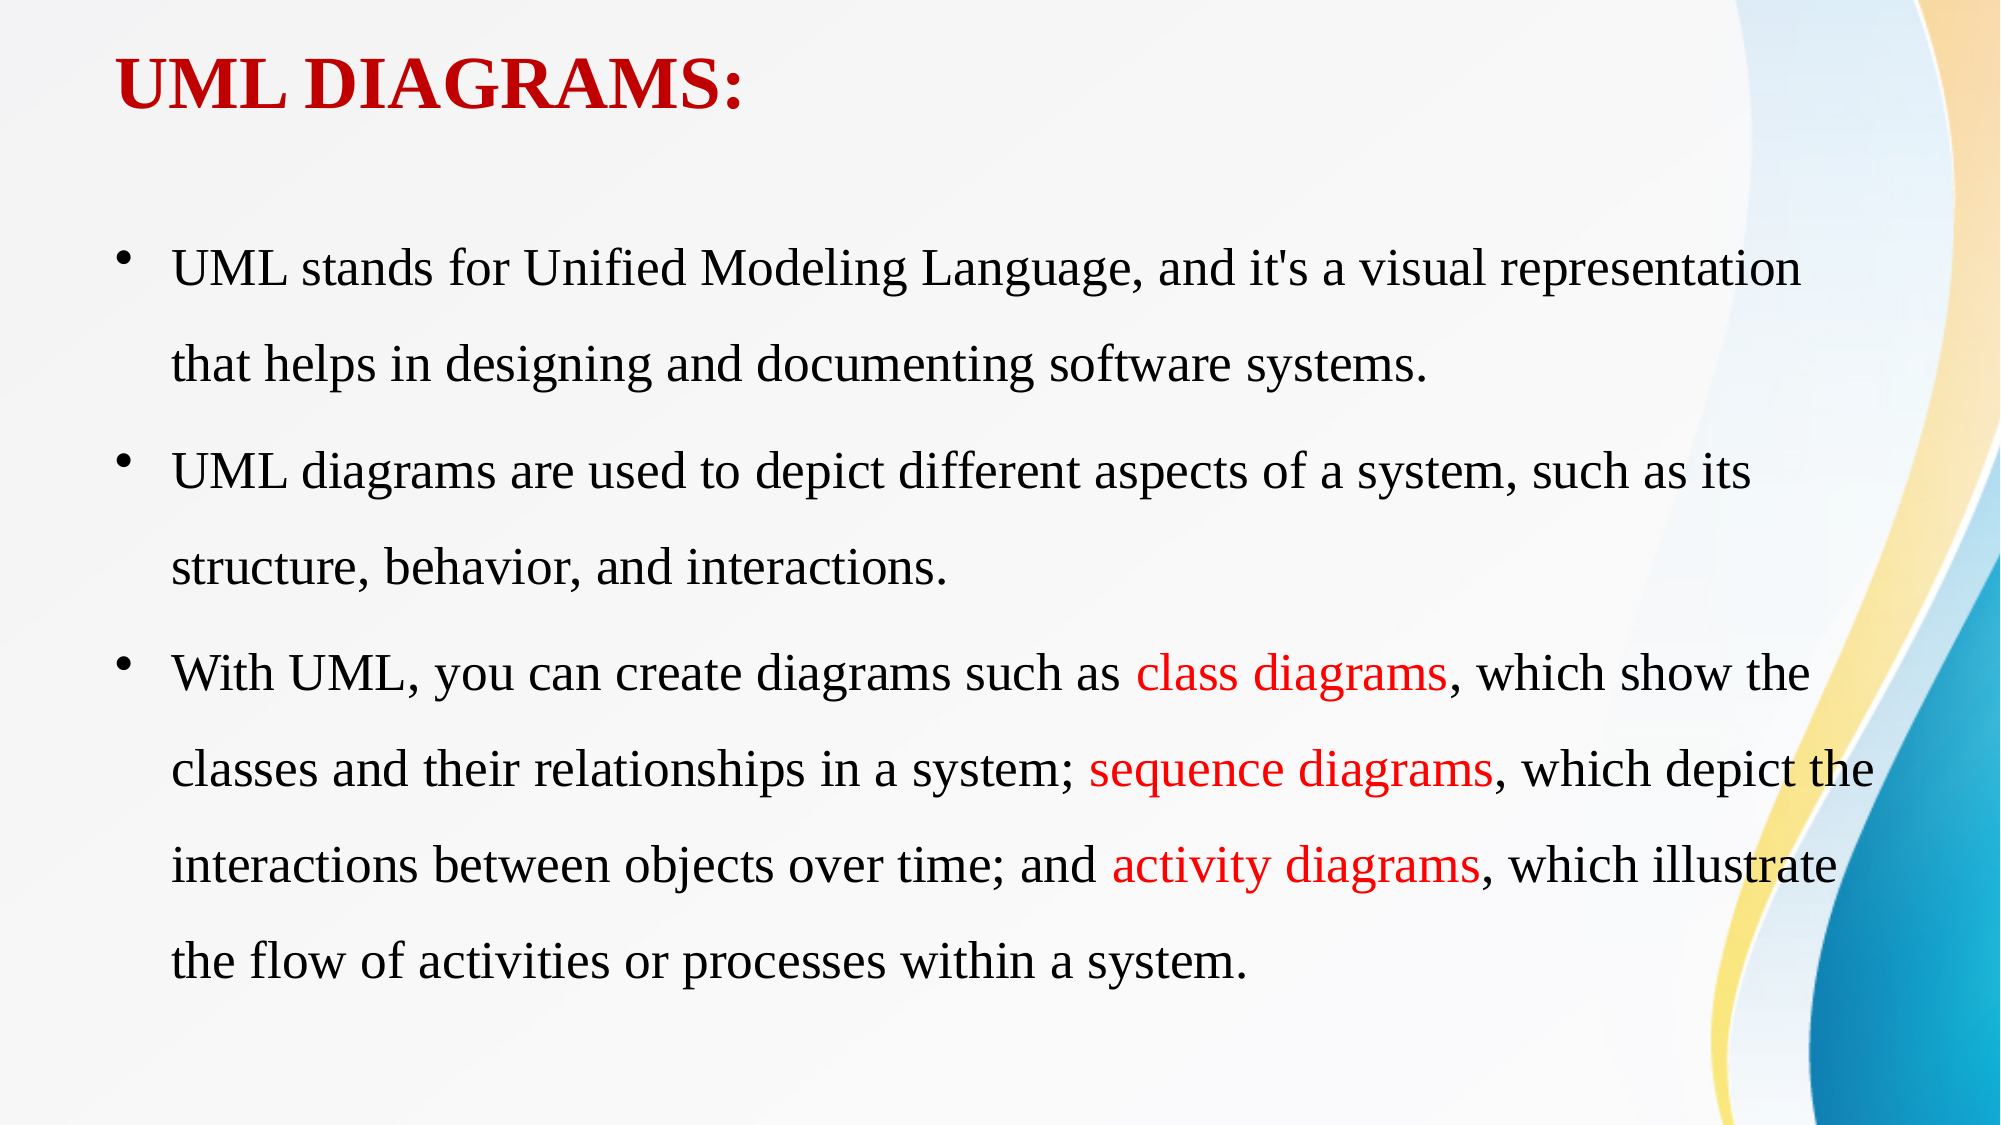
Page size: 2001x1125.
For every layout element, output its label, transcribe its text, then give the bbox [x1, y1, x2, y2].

picture [0, 0, 2001, 1125]
title UML DIAGRAMS: [99, 30, 1901, 127]
list UML stands for Unified Modeling Language, and it's a visual representation that helps in designing and documenting software systems. UML diagrams are used to depict different aspects of a system, such as its structure, behavior, and interactions. With UML, you can create diagrams such as class diagrams, which show the classes and their relationships in a system; sequence diagrams, which depict the interactions between objects over time; and activity diagrams, which illustrate the flow of activities or processes within a system. [99, 192, 1901, 1006]
